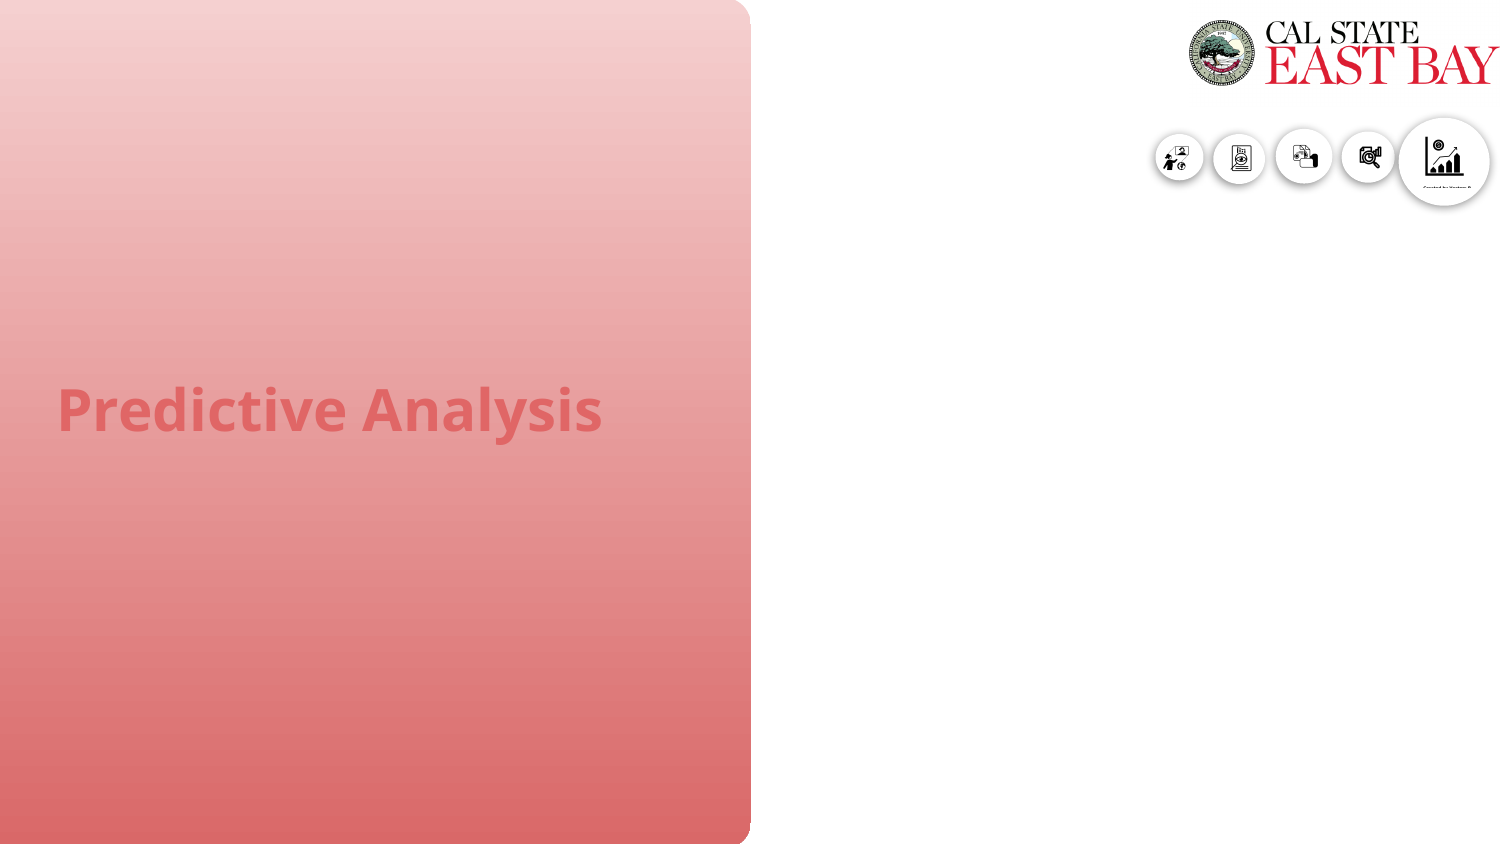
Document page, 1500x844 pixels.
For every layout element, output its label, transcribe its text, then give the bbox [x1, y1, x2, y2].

picture [1189, 0, 1500, 107]
picture [1355, 145, 1386, 176]
text_box [1260, 144, 1266, 174]
picture [1162, 144, 1190, 172]
text_box [1275, 128, 1333, 184]
picture [1222, 143, 1260, 181]
text_box Predictive Analysis [41, 358, 666, 466]
text_box [1341, 131, 1393, 183]
picture [1418, 135, 1471, 188]
text_box [0, 0, 751, 844]
text_box [1398, 117, 1490, 206]
text_box [1155, 134, 1204, 181]
text_box [1213, 134, 1259, 178]
picture [1288, 143, 1322, 176]
